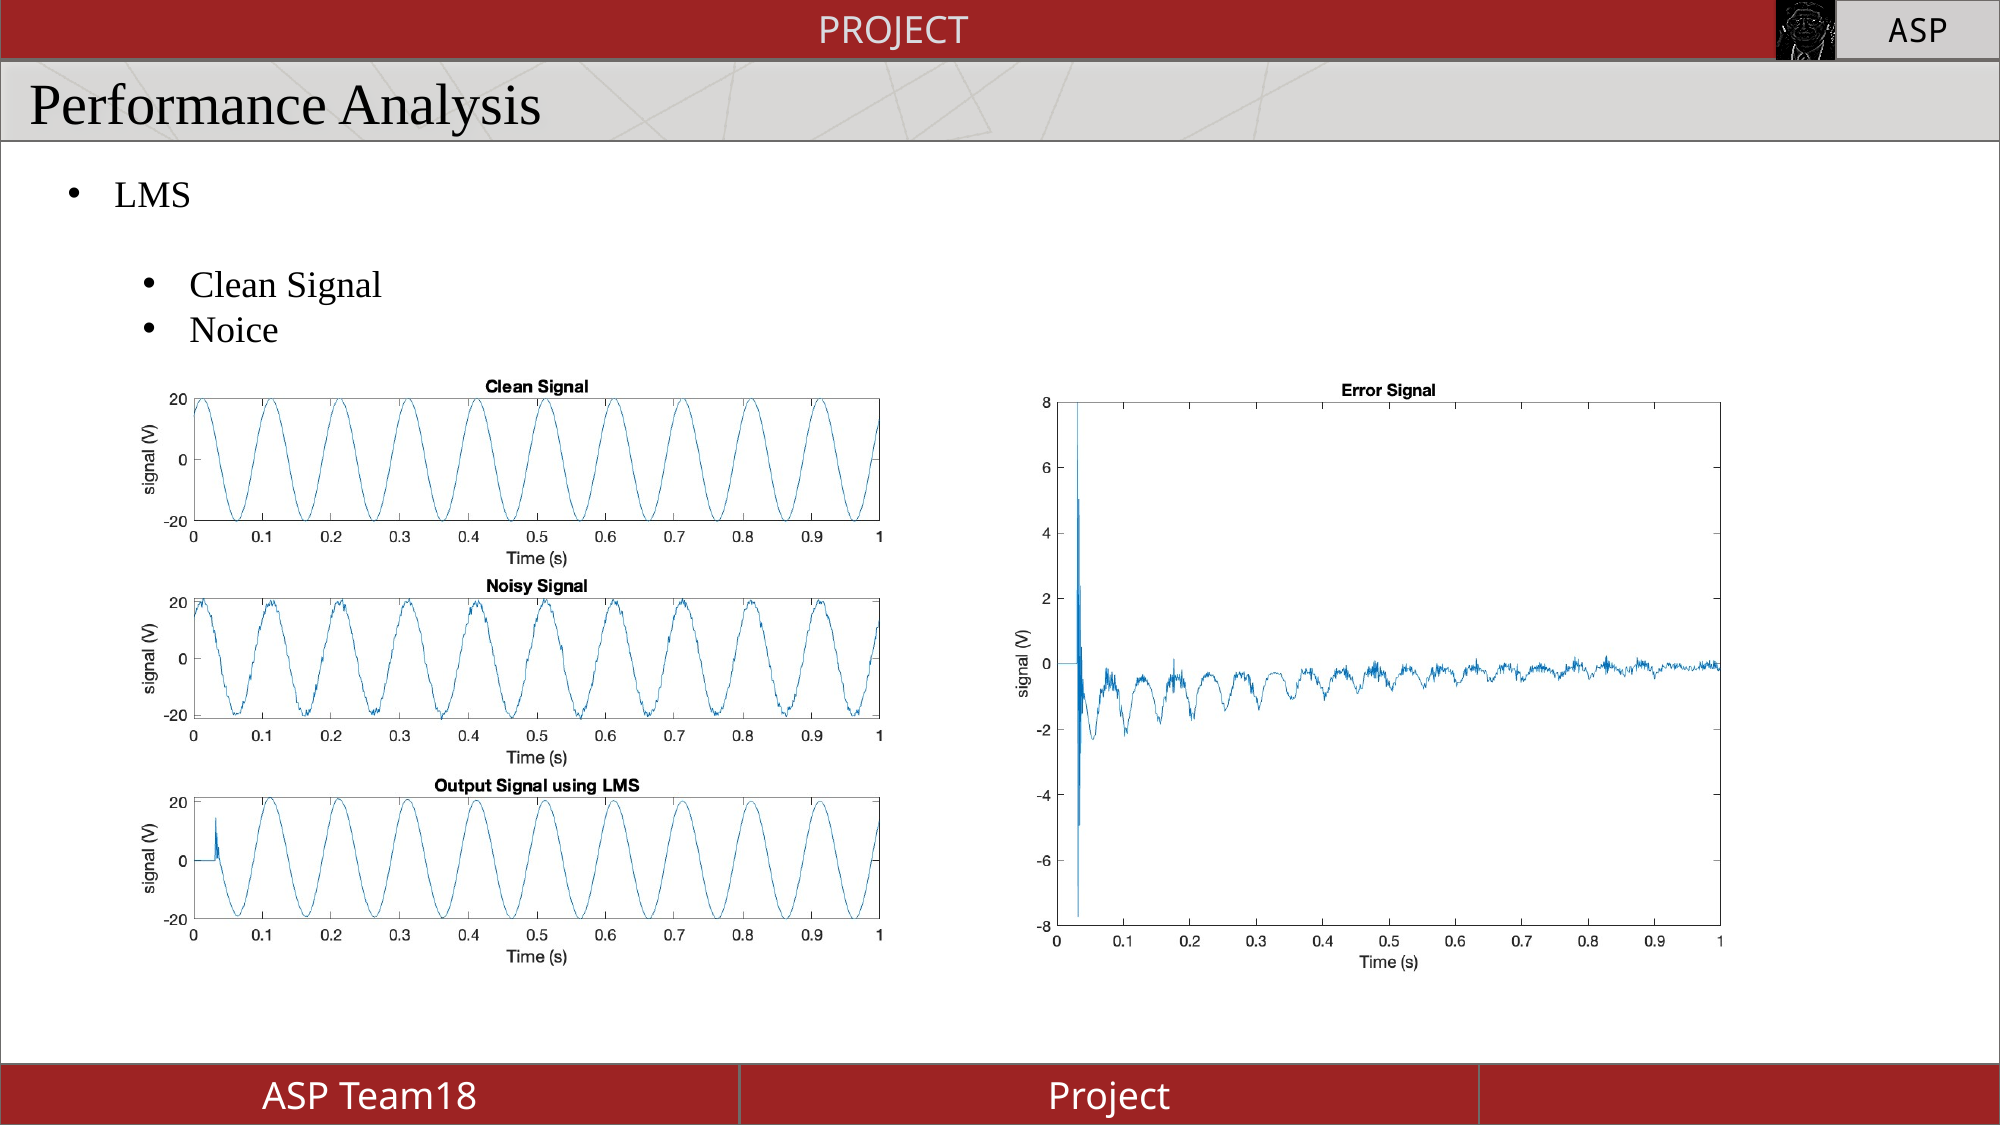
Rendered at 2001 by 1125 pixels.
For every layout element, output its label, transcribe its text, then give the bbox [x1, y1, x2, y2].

text_box [1478, 1065, 2000, 1125]
text_box Performance Analysis [0, 59, 2000, 140]
text_box [0, 140, 2000, 1065]
text_box ASP Team18 [0, 1065, 739, 1125]
text_box ASP [1837, 0, 2000, 60]
picture [1776, 0, 1837, 60]
text_box PROJECT [0, 0, 1774, 59]
picture [78, 342, 1802, 1007]
text_box Project [739, 1065, 1478, 1125]
